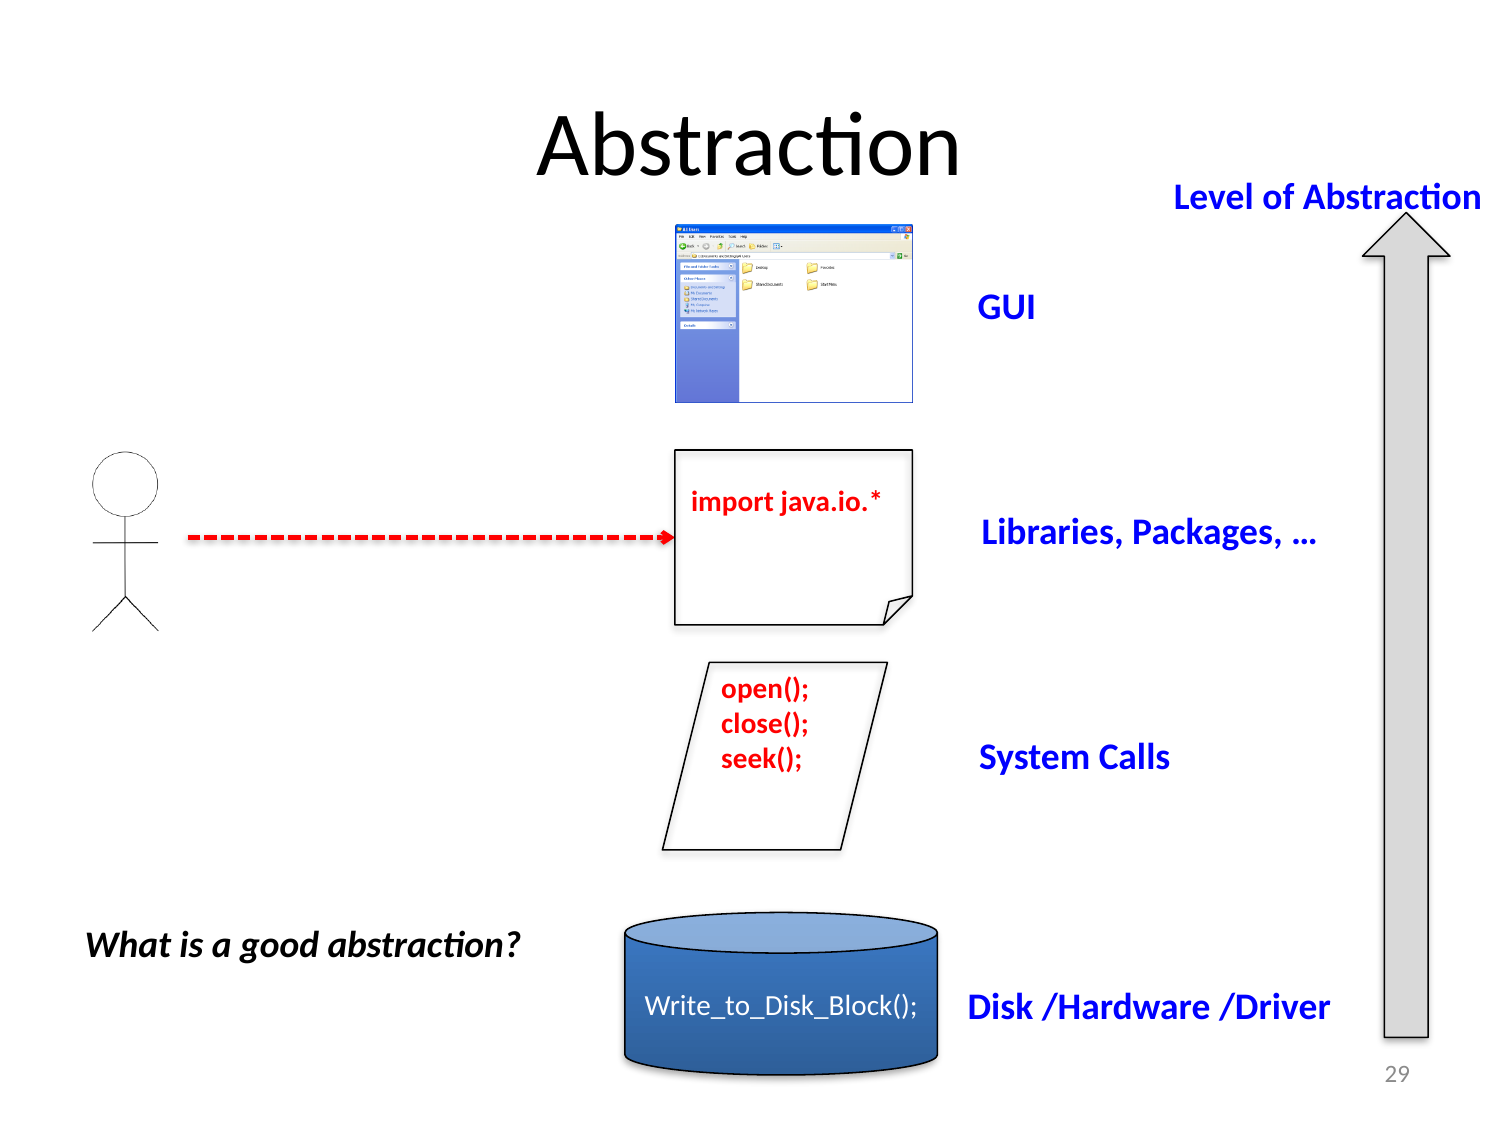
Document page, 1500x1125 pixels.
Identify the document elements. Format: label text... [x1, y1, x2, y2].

title Abstraction [75, 45, 1425, 233]
text_box Disk /Hardware /Driver [952, 974, 1347, 1035]
text_box [1361, 225, 1451, 1039]
text_box open(); close(); seek(); [706, 662, 825, 783]
text_box What is a good abstraction? [69, 912, 537, 973]
text_box Libraries, Packages, … [966, 499, 1334, 560]
slide_number 29 [1074, 1042, 1425, 1103]
picture [674, 224, 913, 404]
text_box [674, 449, 914, 626]
text_box System Calls [964, 724, 1186, 785]
text_box GUI [962, 274, 1052, 335]
text_box import java.io.* [676, 474, 899, 525]
picture [87, 449, 163, 635]
text_box Level of Abstraction [1159, 164, 1498, 225]
text_box Write_to_Disk_Block(); [624, 911, 939, 1076]
text_box [661, 661, 889, 851]
